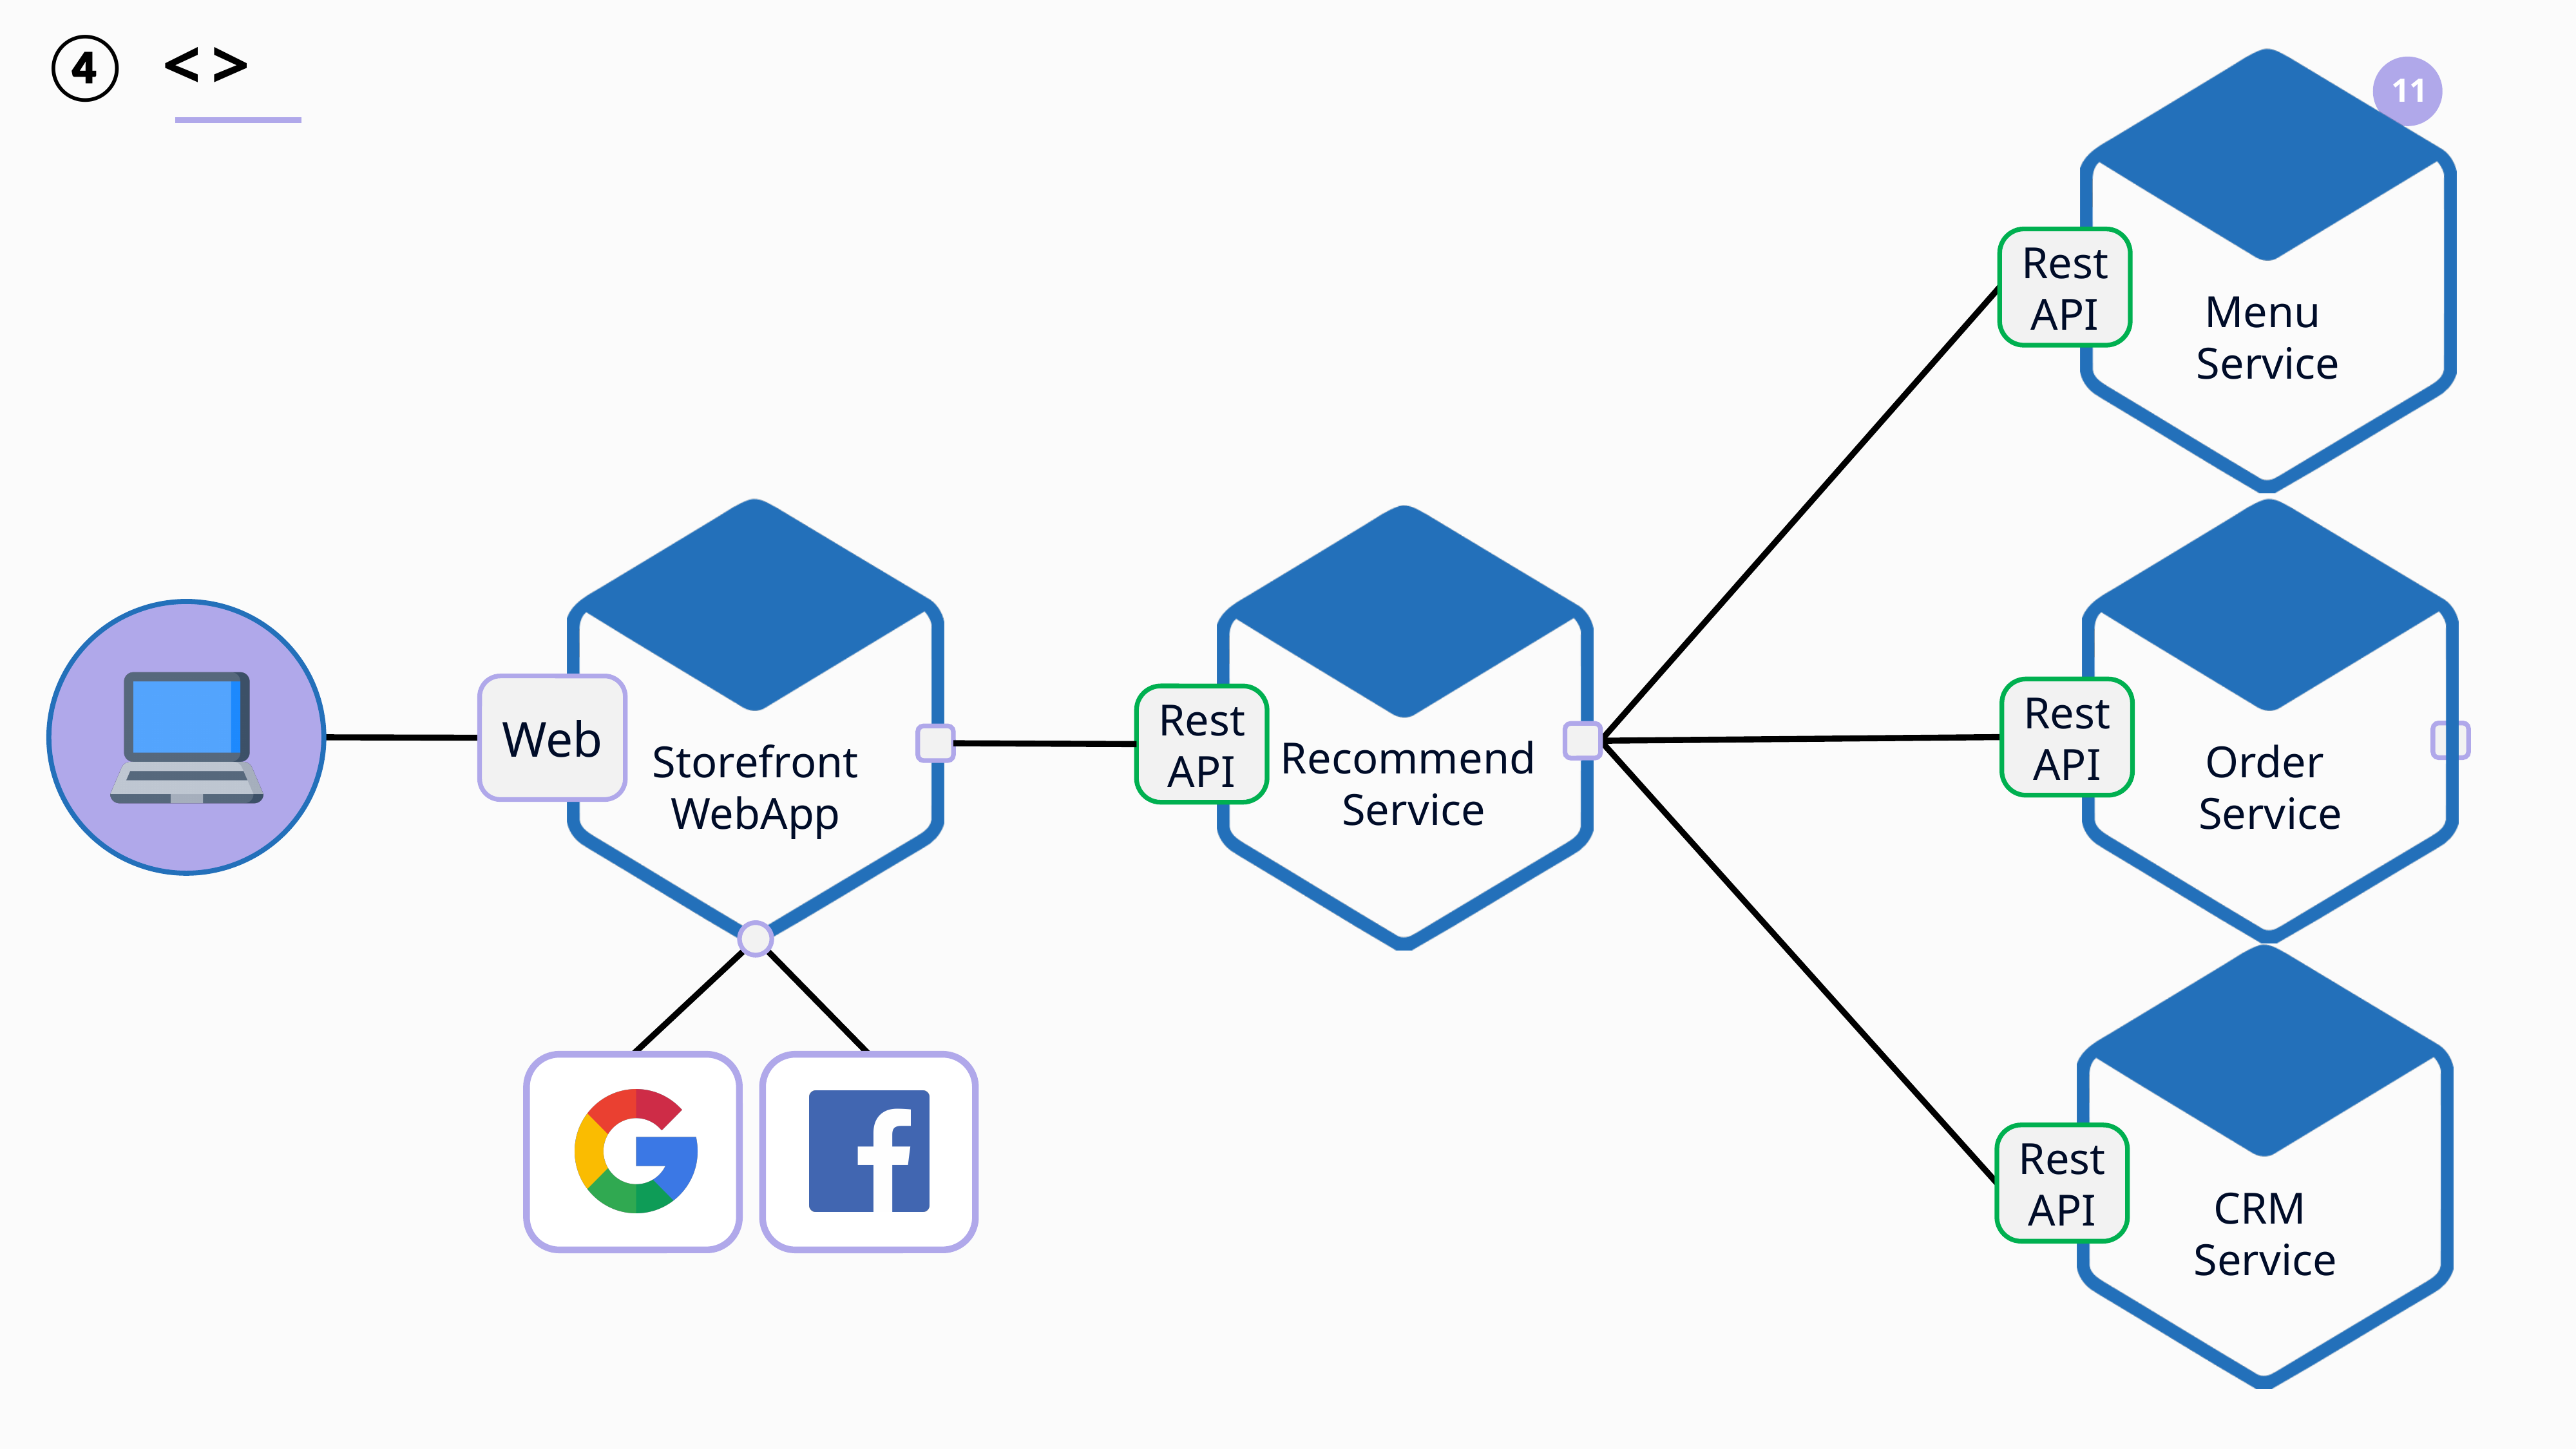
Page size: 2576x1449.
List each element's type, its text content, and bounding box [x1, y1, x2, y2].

text_box ④ <> [31, 17, 432, 108]
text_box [48, 47, 2474, 1250]
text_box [2062, 1250, 2469, 1390]
